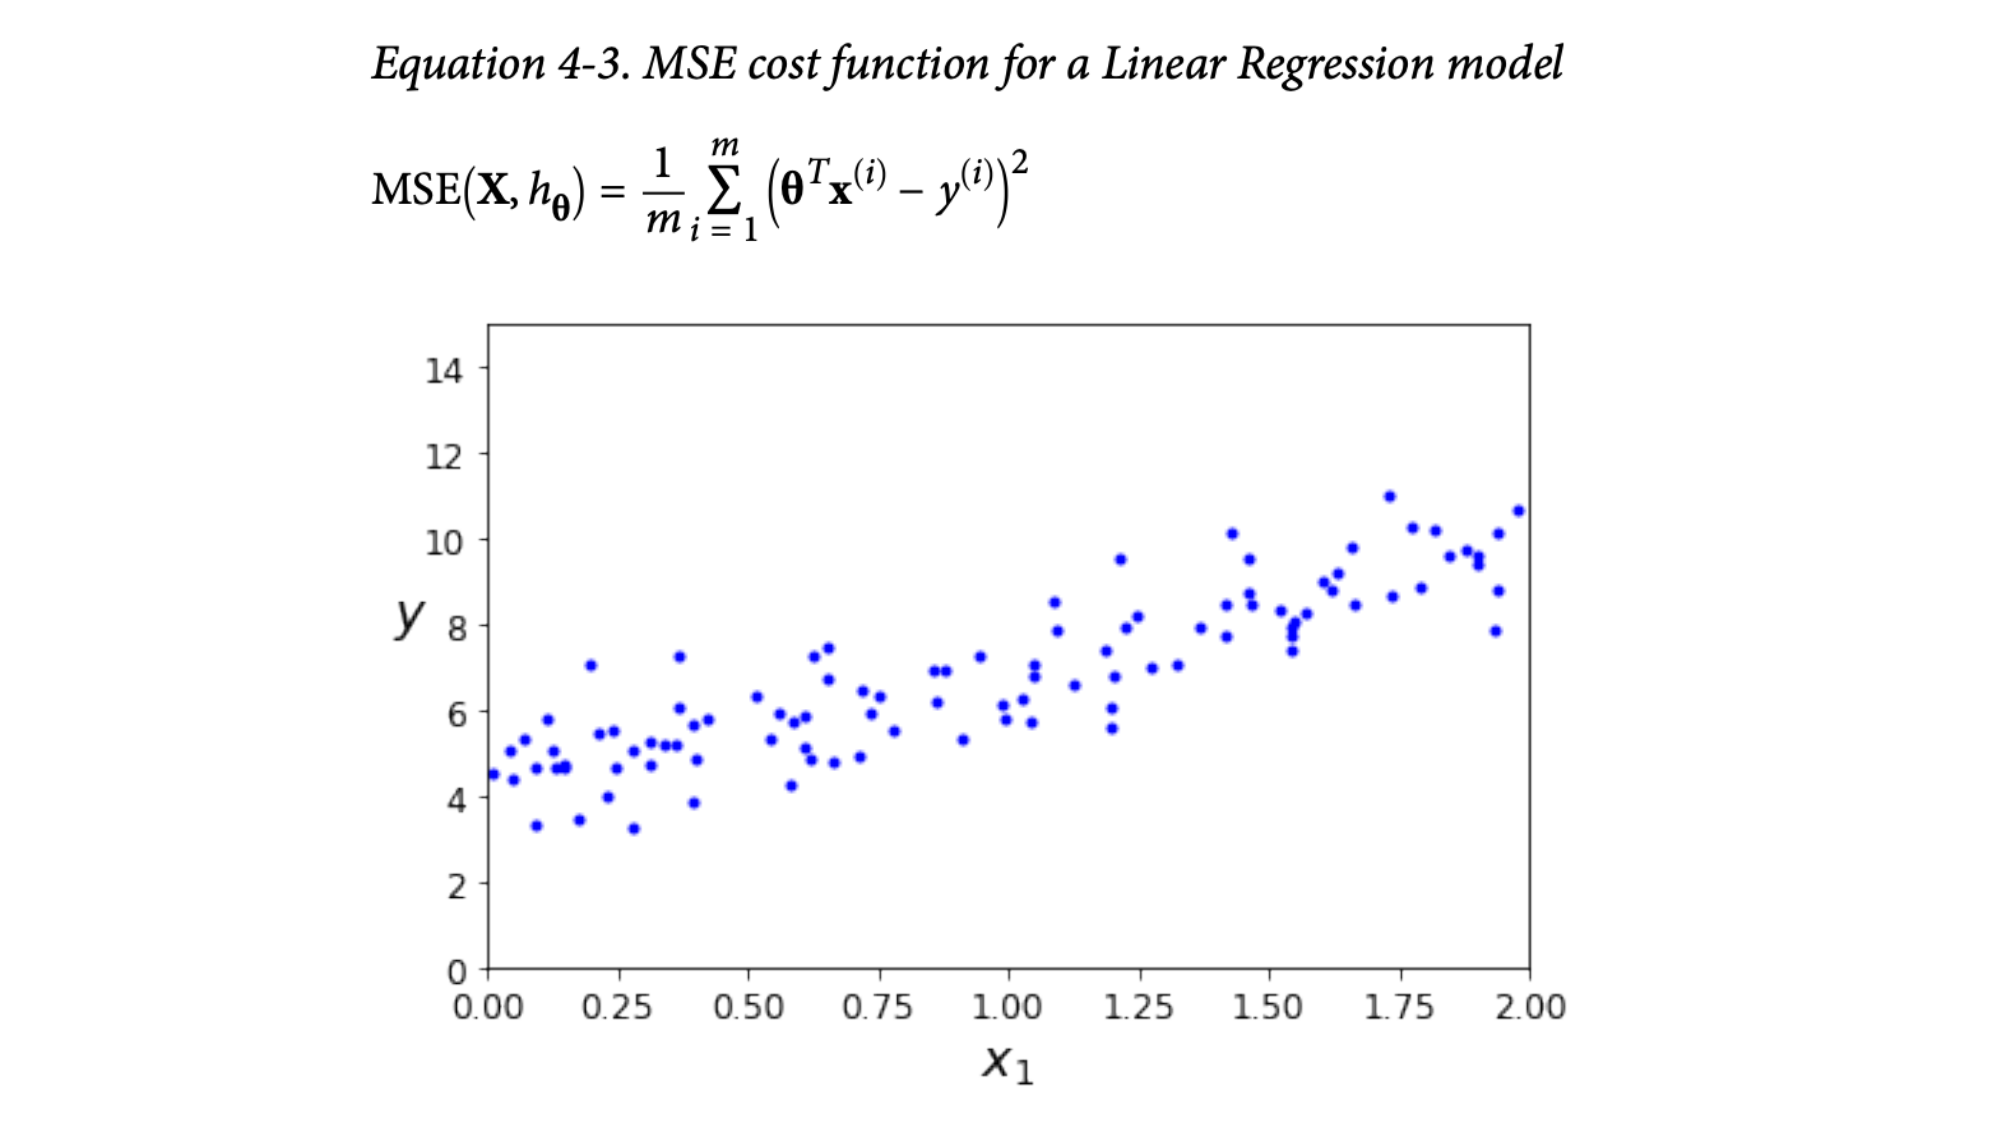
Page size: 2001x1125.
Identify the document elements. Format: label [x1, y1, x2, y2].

picture [373, 307, 1587, 1109]
picture [324, 16, 1635, 282]
